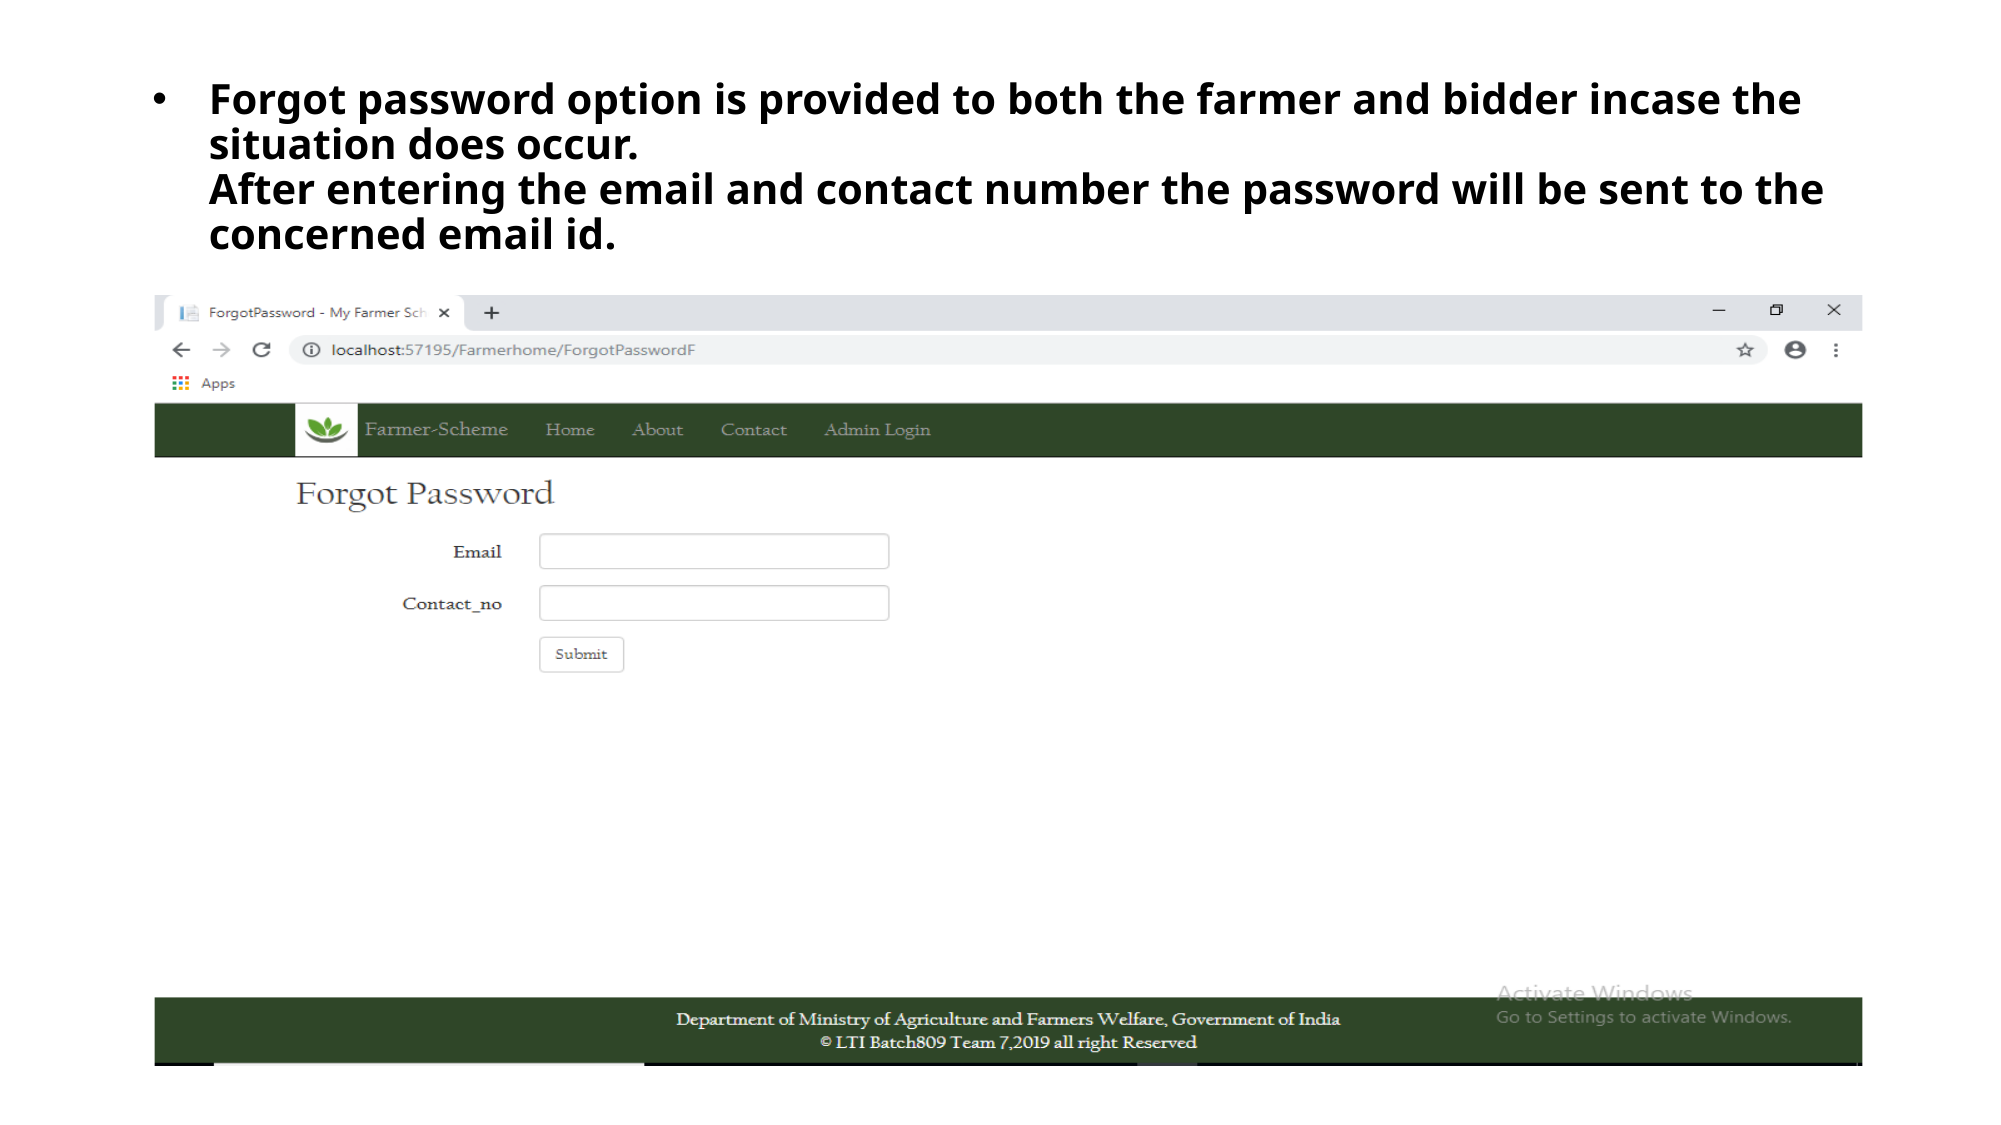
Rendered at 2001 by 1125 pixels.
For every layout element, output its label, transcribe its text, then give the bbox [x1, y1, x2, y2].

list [154, 295, 1863, 1066]
title Forgot password option is provided to both the farmer and bidder incase the situation does occur. After entering the email and contact number the password will be sent to the concerned email id. [137, 59, 1863, 278]
